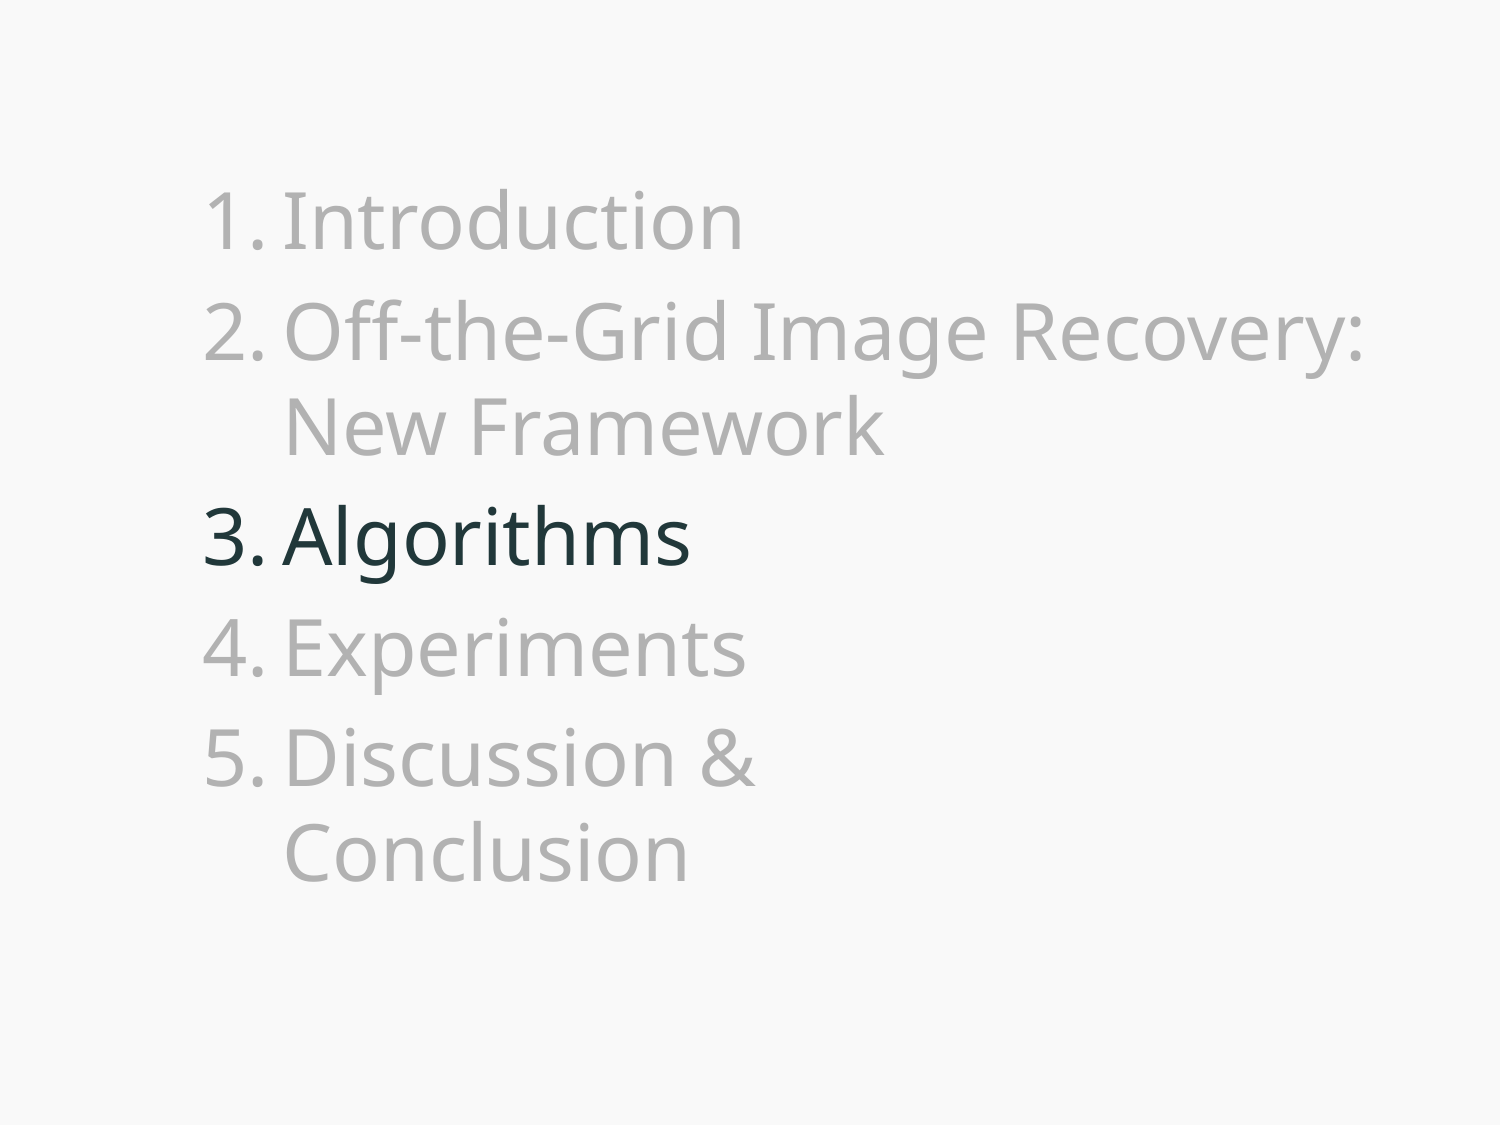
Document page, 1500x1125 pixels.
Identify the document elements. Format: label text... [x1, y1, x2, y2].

list Introduction Off-the-Grid Image Recovery: New Framework Algorithms Experiments Discussion & Conclusion [187, 162, 1400, 906]
